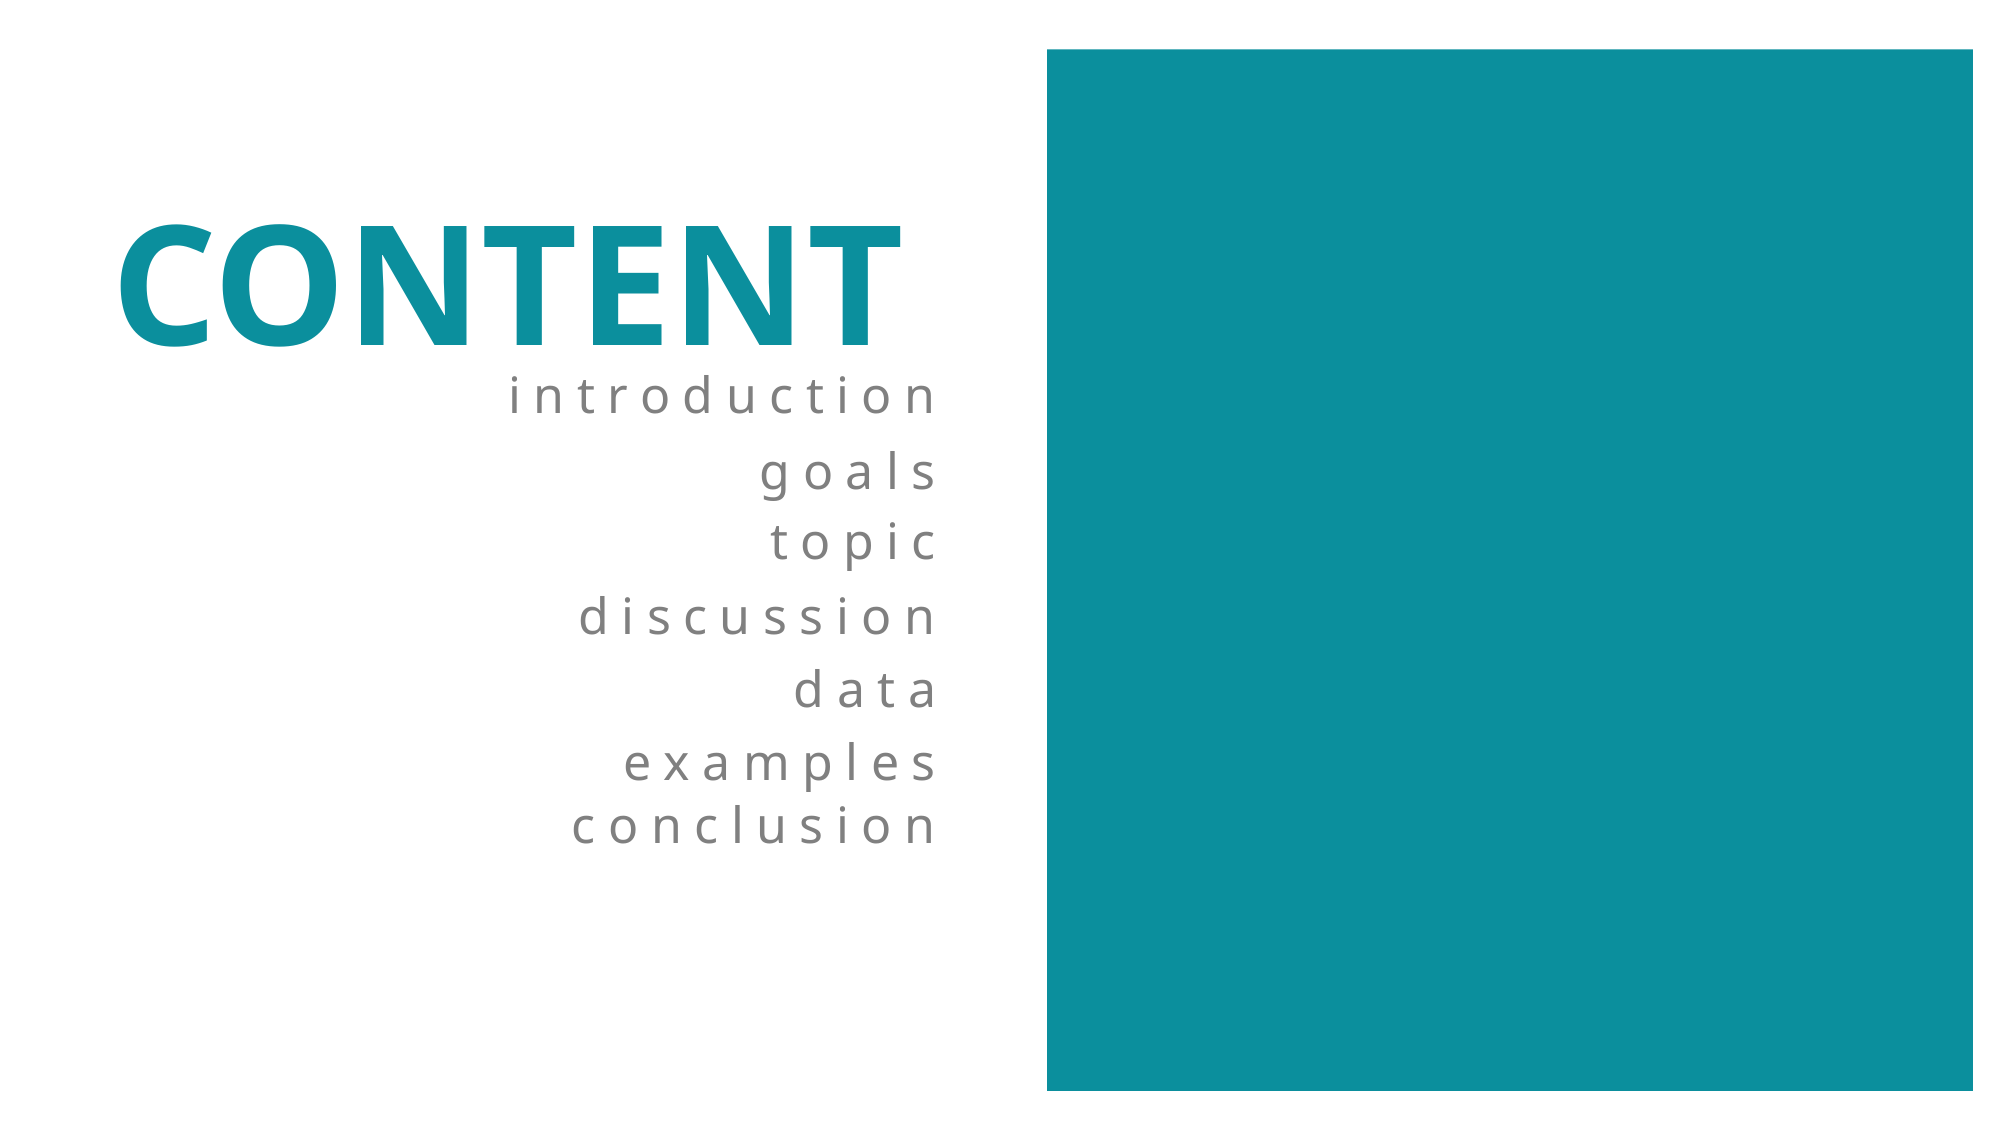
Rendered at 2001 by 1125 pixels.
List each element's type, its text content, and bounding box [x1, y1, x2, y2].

text_box data [384, 650, 951, 725]
text_box [1046, 48, 1974, 1092]
title CONTENT [95, 122, 999, 461]
text_box goals [384, 431, 951, 501]
text_box topic [384, 501, 951, 577]
text_box discussion [384, 577, 951, 650]
text_box introduction [384, 356, 951, 431]
text_box examples [384, 725, 951, 786]
text_box conclusion [384, 786, 951, 862]
text_box [999, 0, 2000, 1125]
